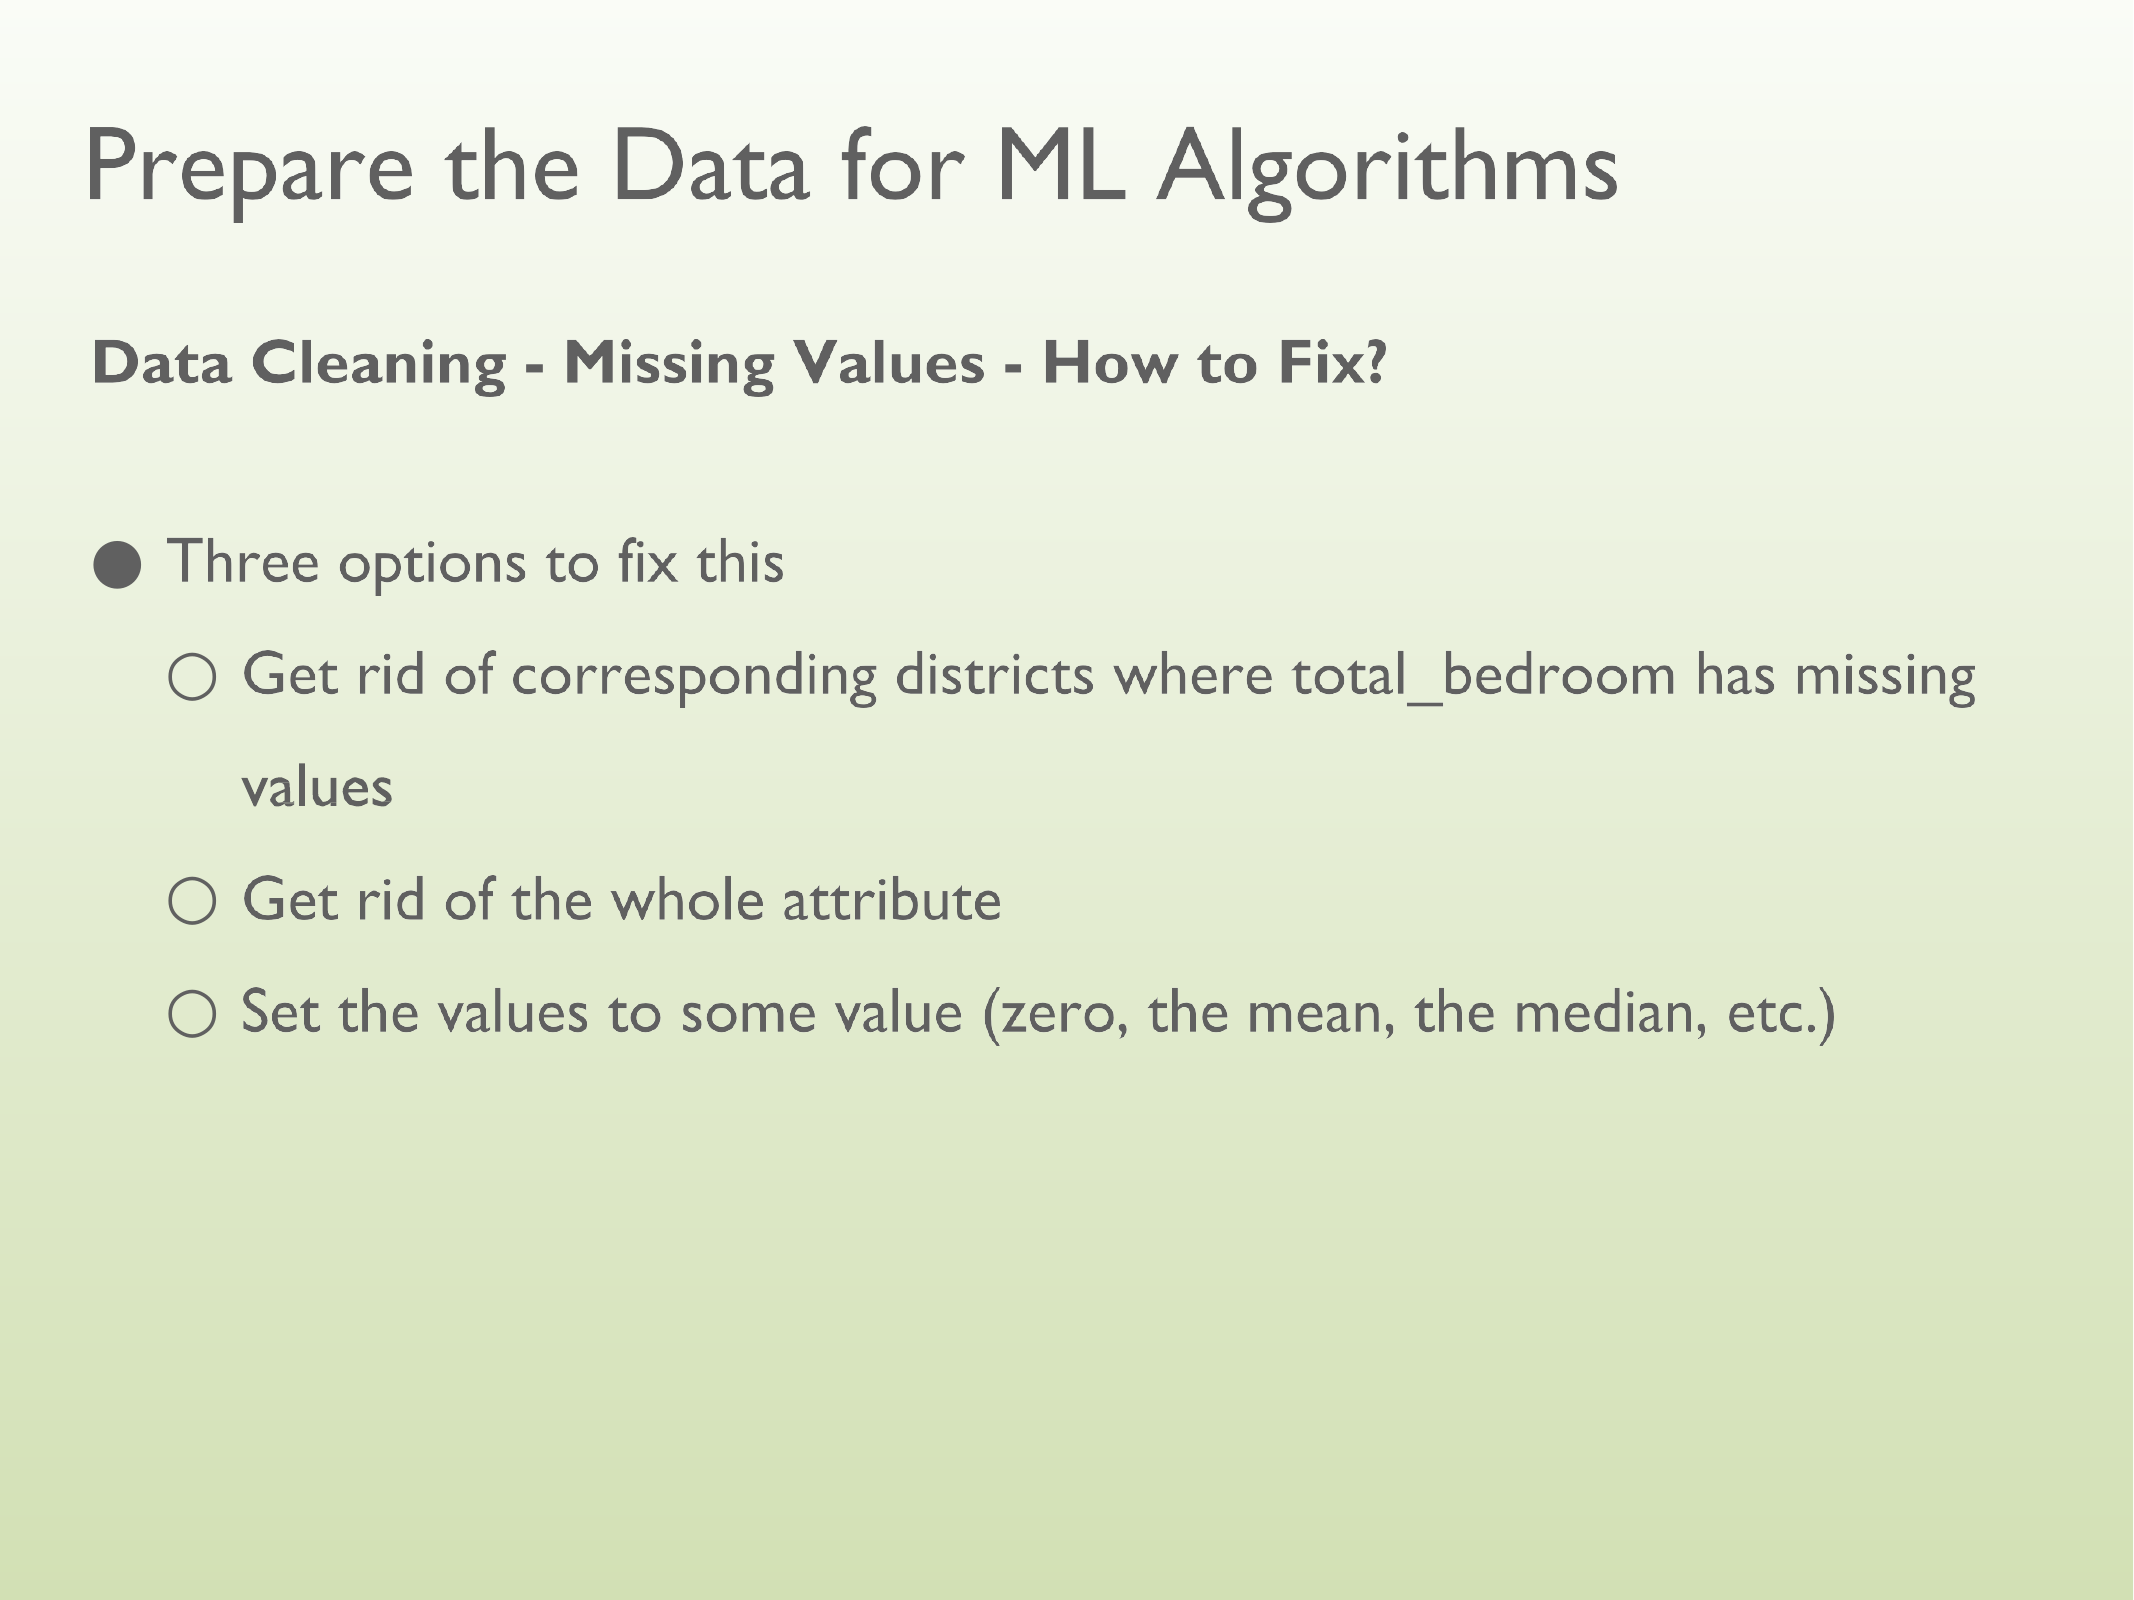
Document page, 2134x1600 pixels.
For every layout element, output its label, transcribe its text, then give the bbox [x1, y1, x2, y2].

text_box [241, 777, 269, 807]
picture [166, 537, 783, 596]
text_box [270, 777, 295, 807]
text_box [299, 763, 305, 806]
text_box [372, 777, 392, 807]
picture [95, 339, 1386, 398]
text_box ● ○ ○ ○ [88, 478, 206, 1043]
picture [243, 987, 1834, 1046]
picture [243, 650, 1975, 709]
text_box [342, 777, 368, 807]
text_box [312, 777, 337, 807]
picture [90, 126, 1617, 223]
picture [243, 875, 1000, 920]
